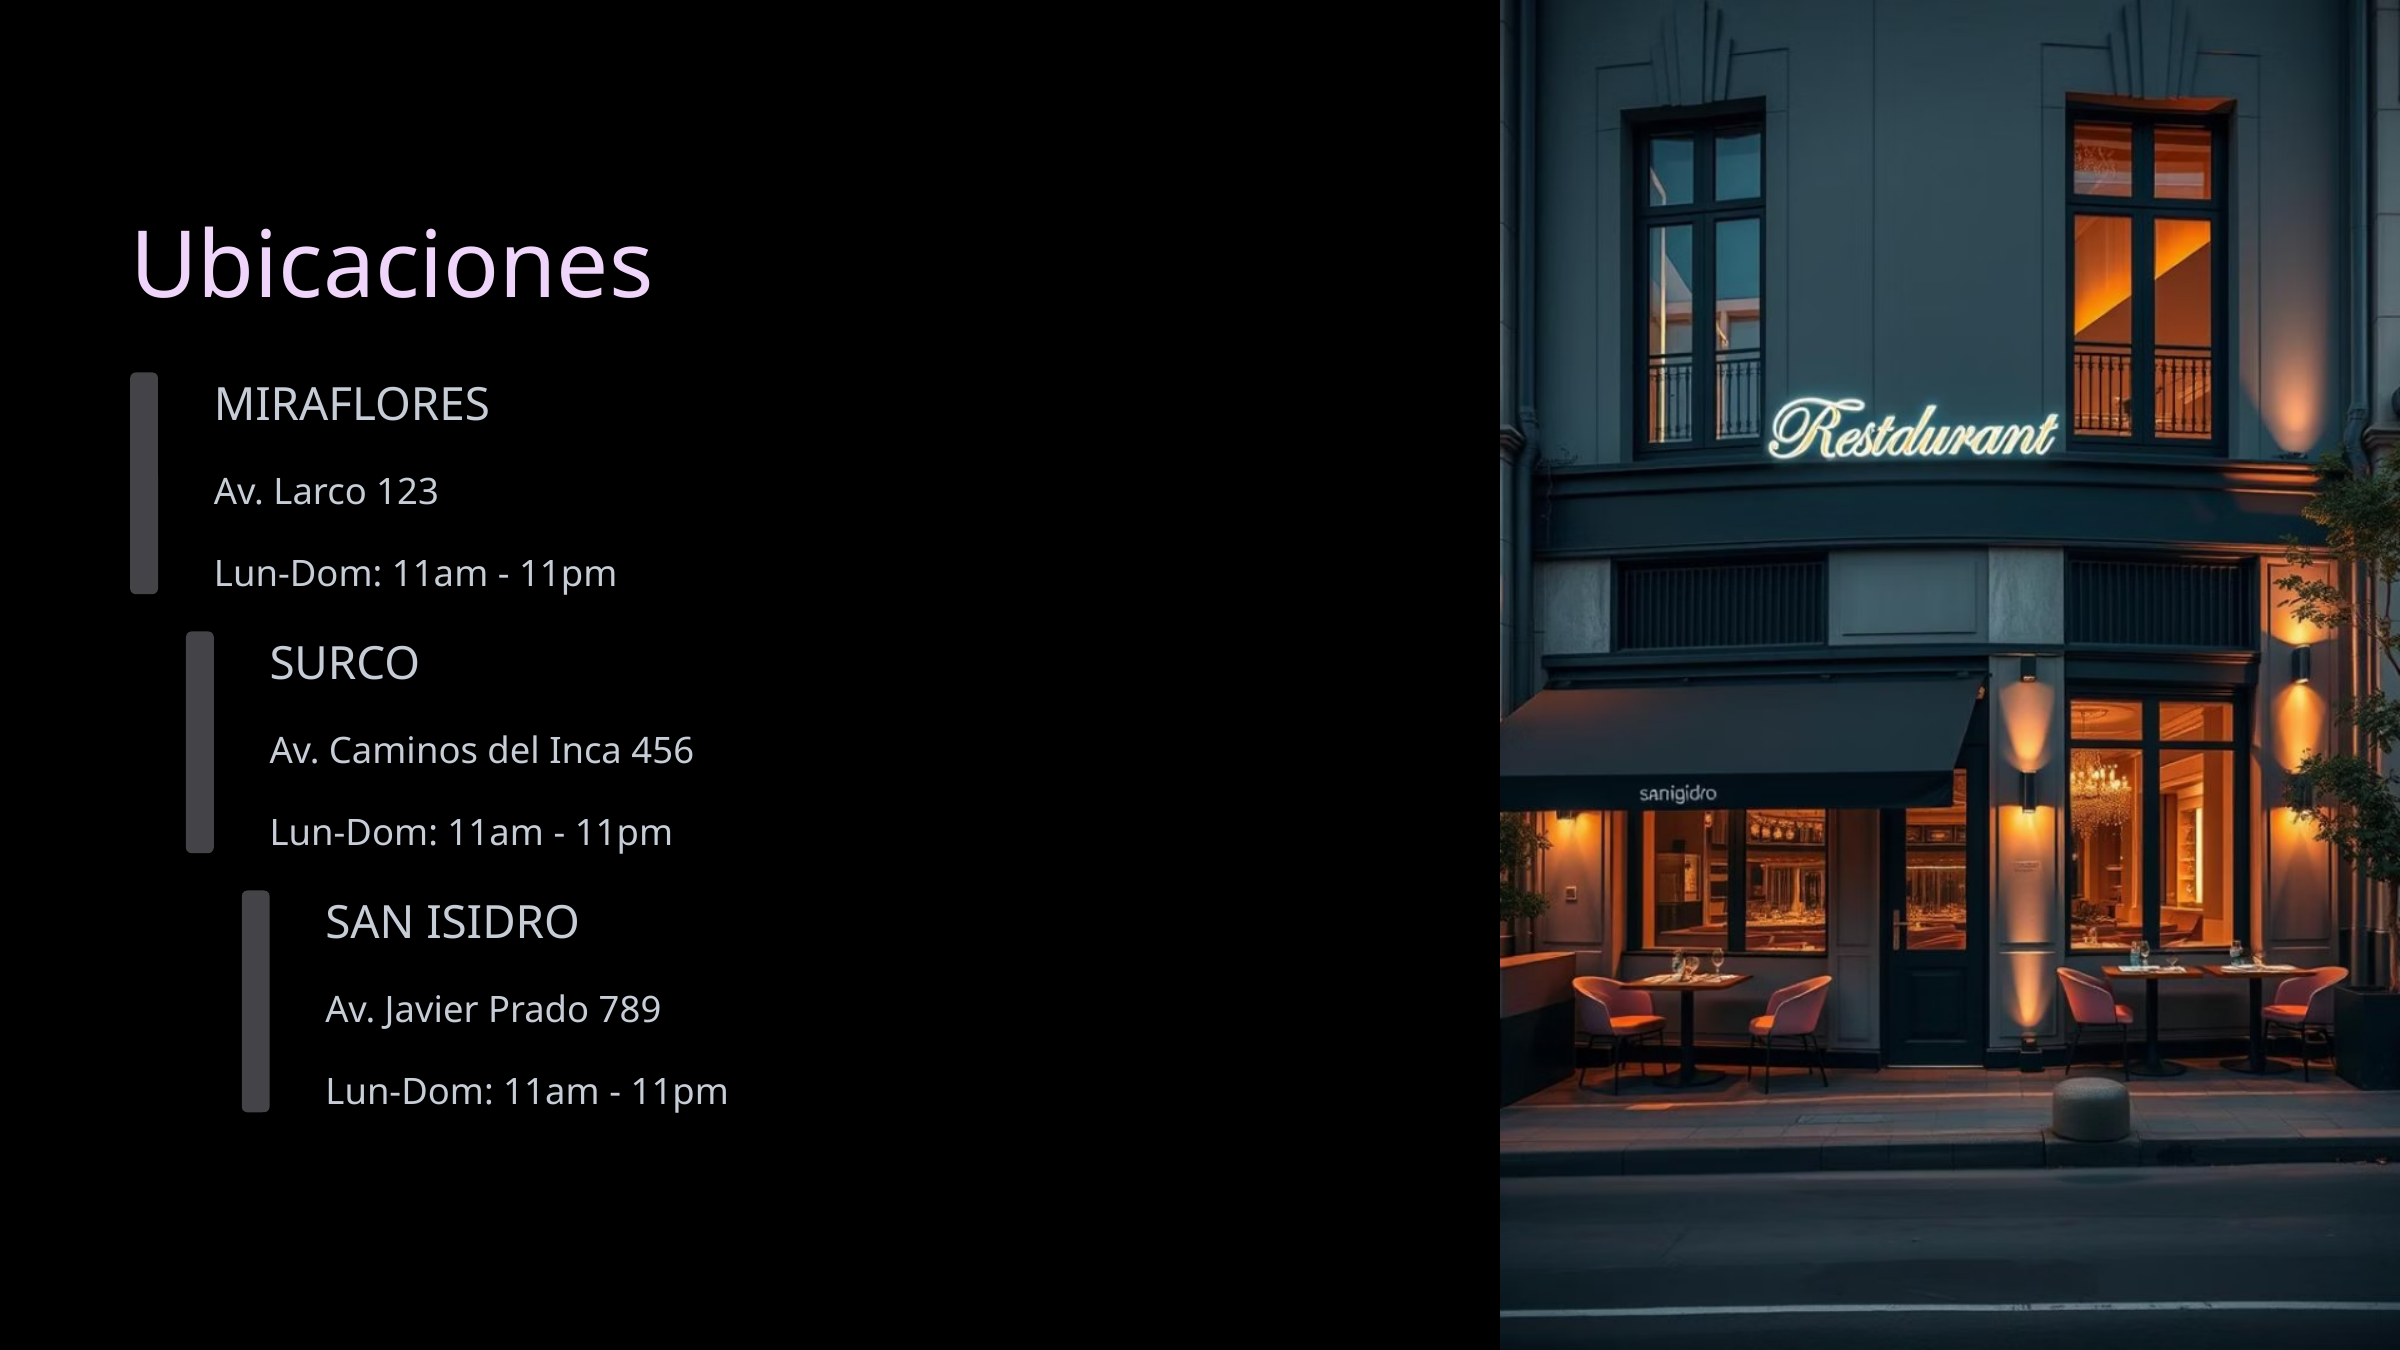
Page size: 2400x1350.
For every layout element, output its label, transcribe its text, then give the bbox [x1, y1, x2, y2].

text_box Lun-Dom: 11am - 11pm [213, 534, 1370, 595]
picture [1499, 0, 2400, 1350]
text_box SURCO [269, 631, 735, 690]
text_box Lun-Dom: 11am - 11pm [325, 1052, 1370, 1113]
text_box Av. Larco 123 [213, 452, 1370, 513]
text_box [130, 372, 159, 595]
text_box Lun-Dom: 11am - 11pm [269, 793, 1370, 854]
text_box SAN ISIDRO [325, 890, 791, 949]
text_box [241, 890, 270, 1113]
text_box Ubicaciones [130, 200, 1061, 317]
text_box Av. Javier Prado 789 [325, 970, 1370, 1031]
text_box MIRAFLORES [213, 372, 679, 431]
text_box Av. Caminos del Inca 456 [269, 711, 1370, 772]
text_box [185, 631, 214, 854]
